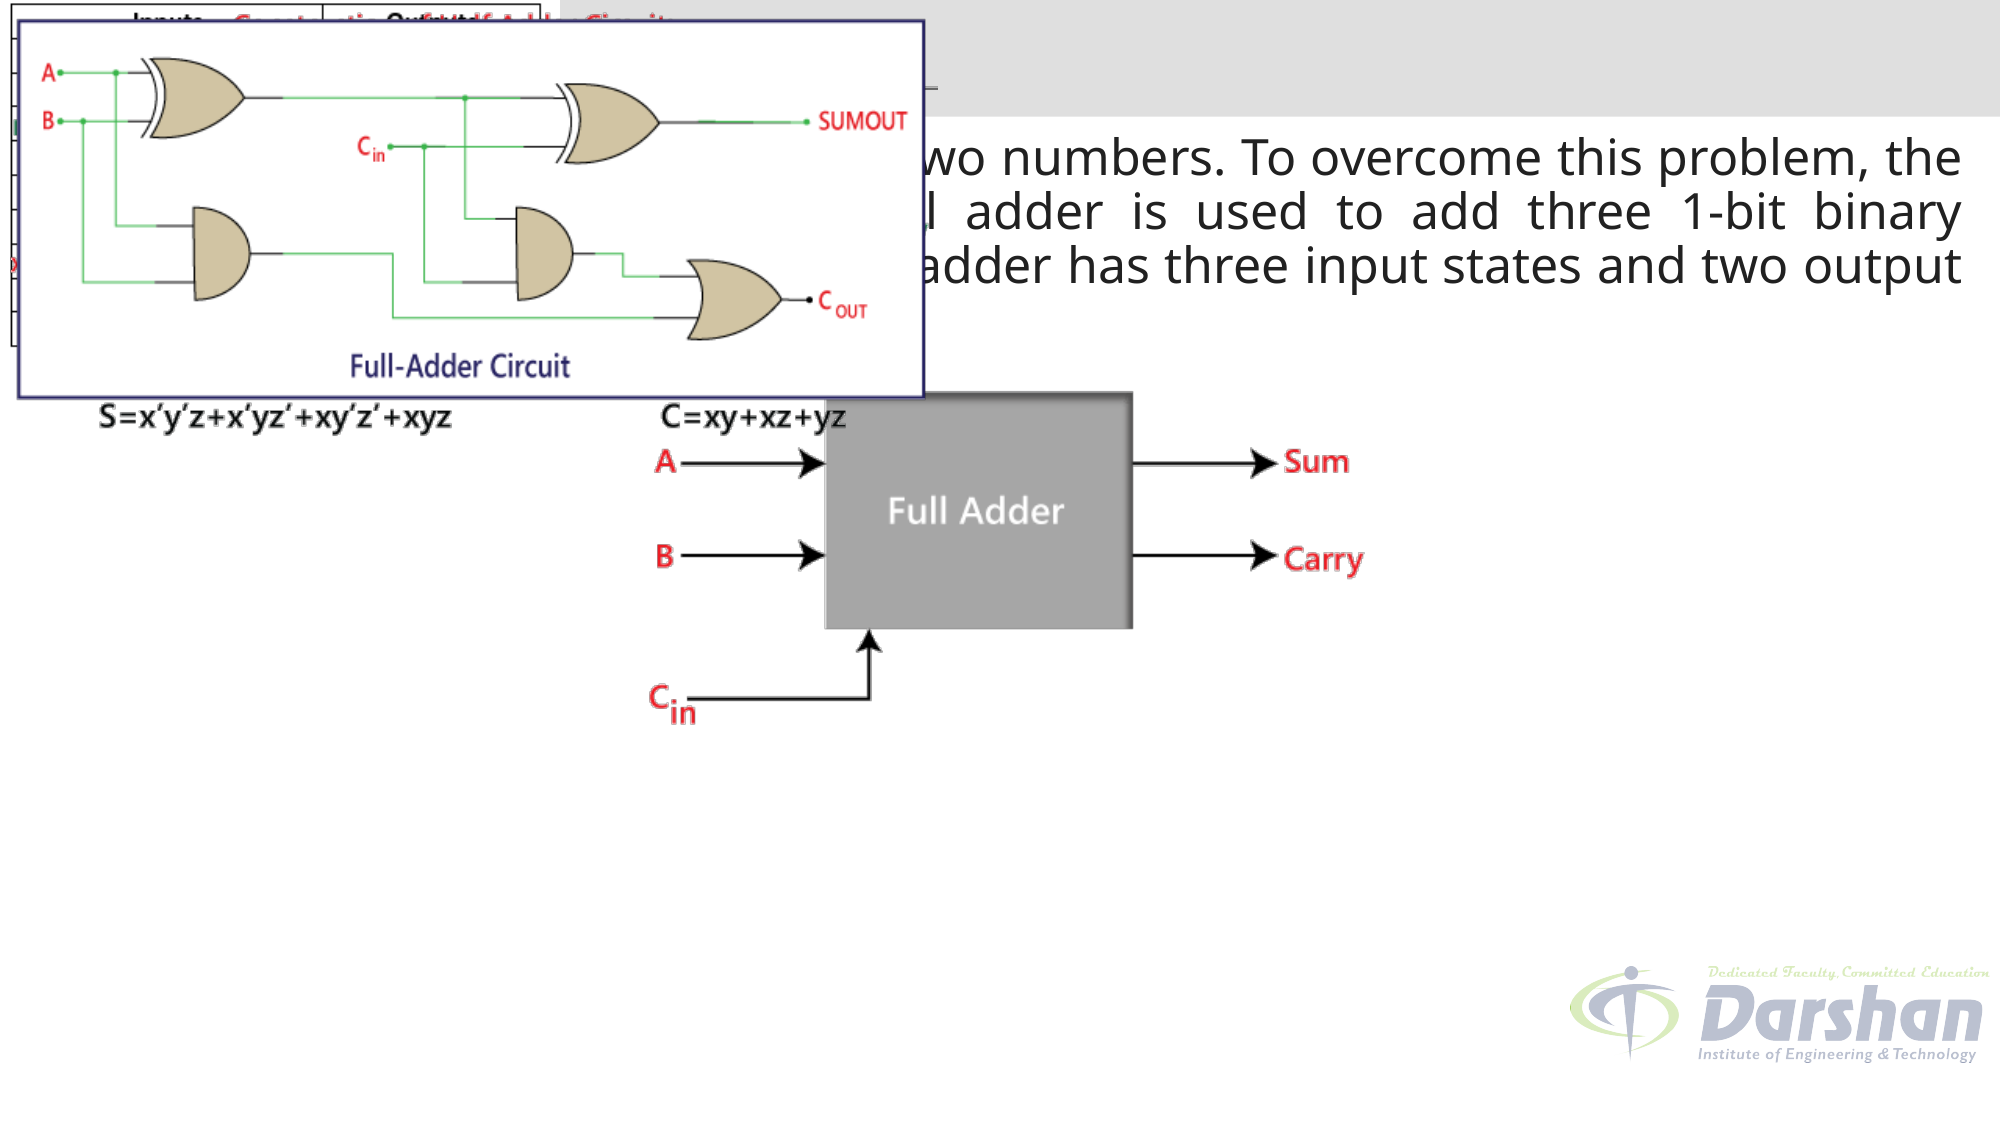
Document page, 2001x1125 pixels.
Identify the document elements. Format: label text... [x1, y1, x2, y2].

title FULL ADDER [938, 0, 2000, 117]
text_box 1 [1570, 966, 1990, 1063]
list The half adder is used to add only two numbers. To overcome this problem, the full adder was developed. The full adder is used to add three 1-bit binary numbers A, B, and carry C. The full adder has three input states and two output states i.e., sum and carry. [21, 125, 1979, 1043]
picture [0, 0, 1382, 771]
